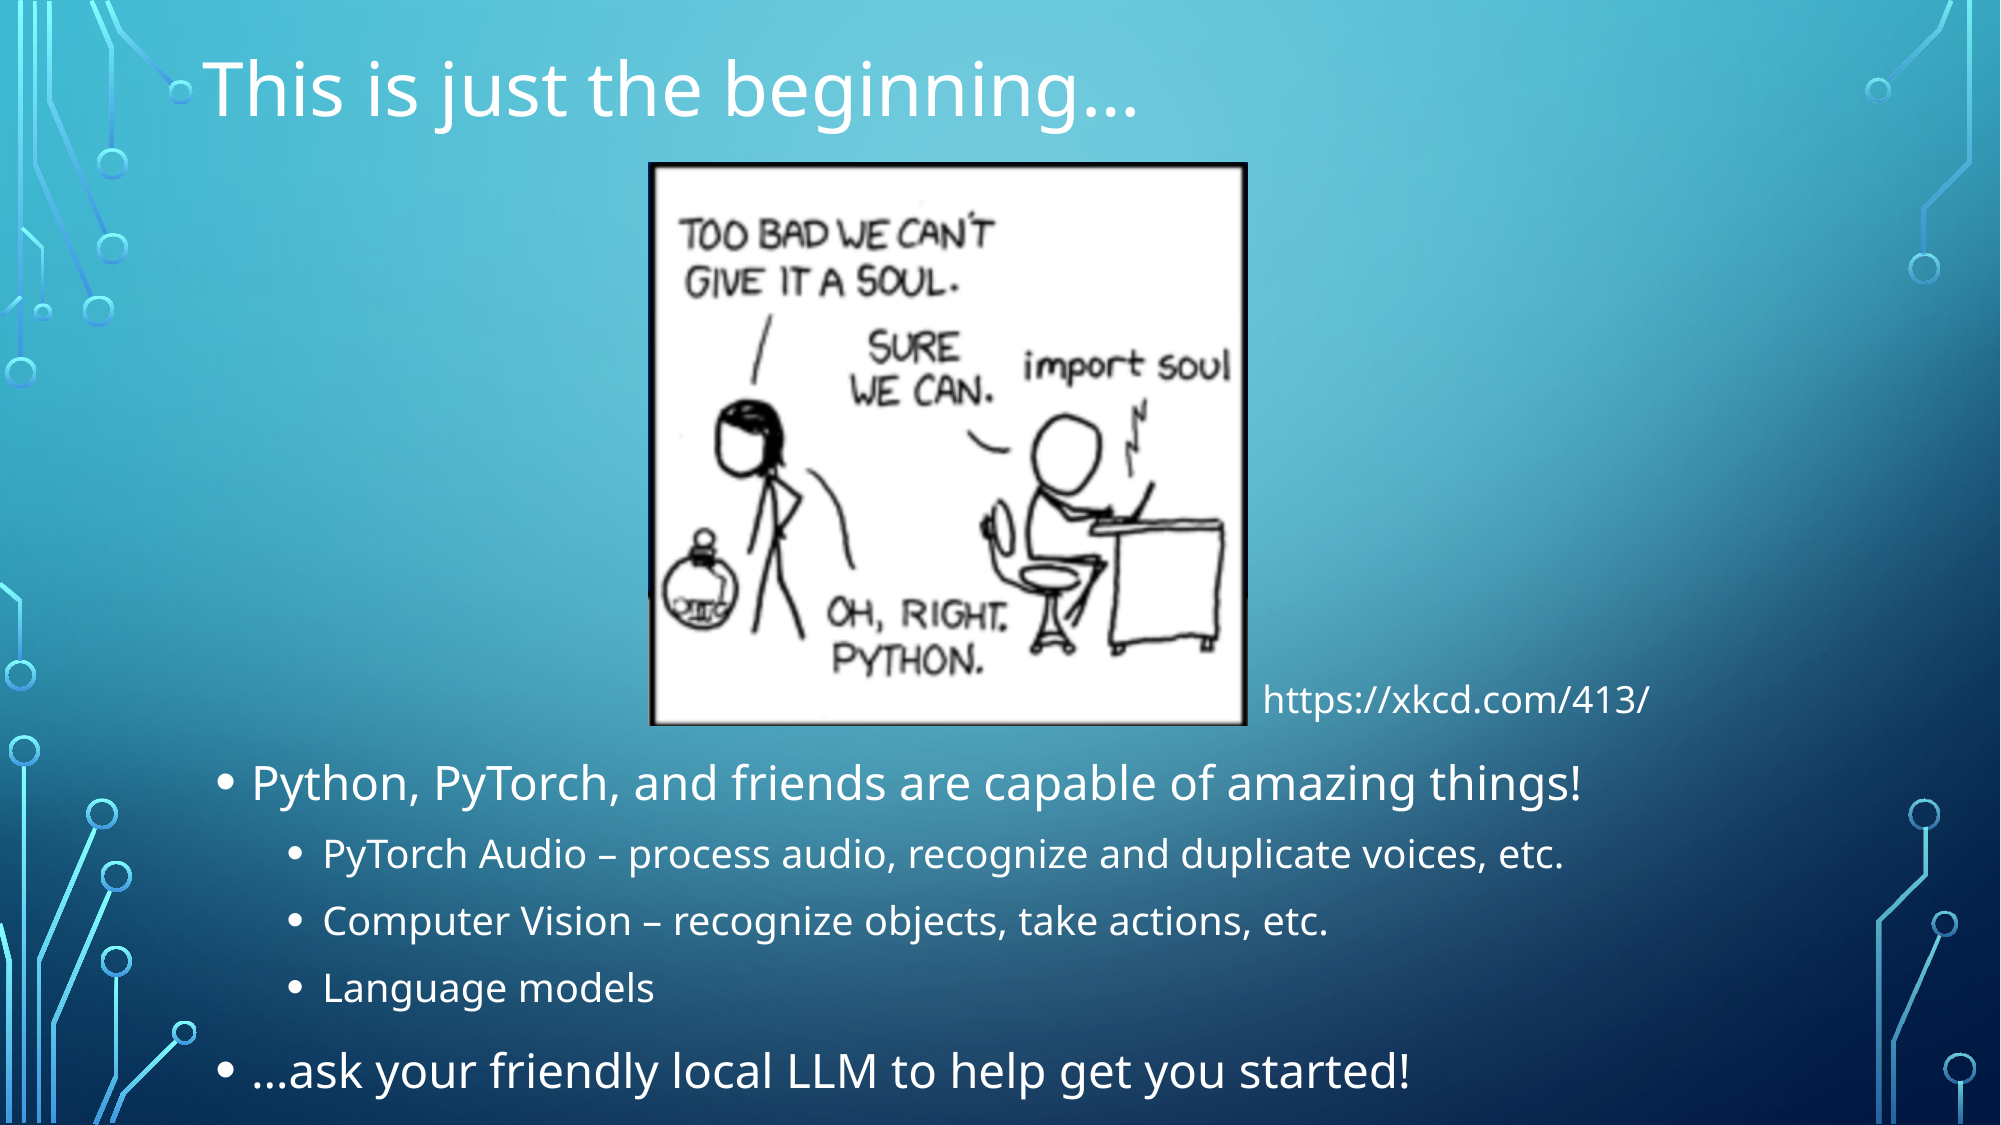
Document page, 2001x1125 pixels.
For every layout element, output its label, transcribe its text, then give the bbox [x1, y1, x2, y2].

list Python, PyTorch, and friends are capable of amazing things! PyTorch Audio – process audio, recognize and duplicate voices, etc. Computer Vision – recognize objects, take actions, etc. Language models …ask your friendly local LLM to help get you started! [200, 733, 1826, 1107]
title This is just the beginning… [187, 41, 1813, 144]
text_box https://xkcd.com/413/ [1247, 669, 1705, 729]
picture [648, 161, 1248, 726]
